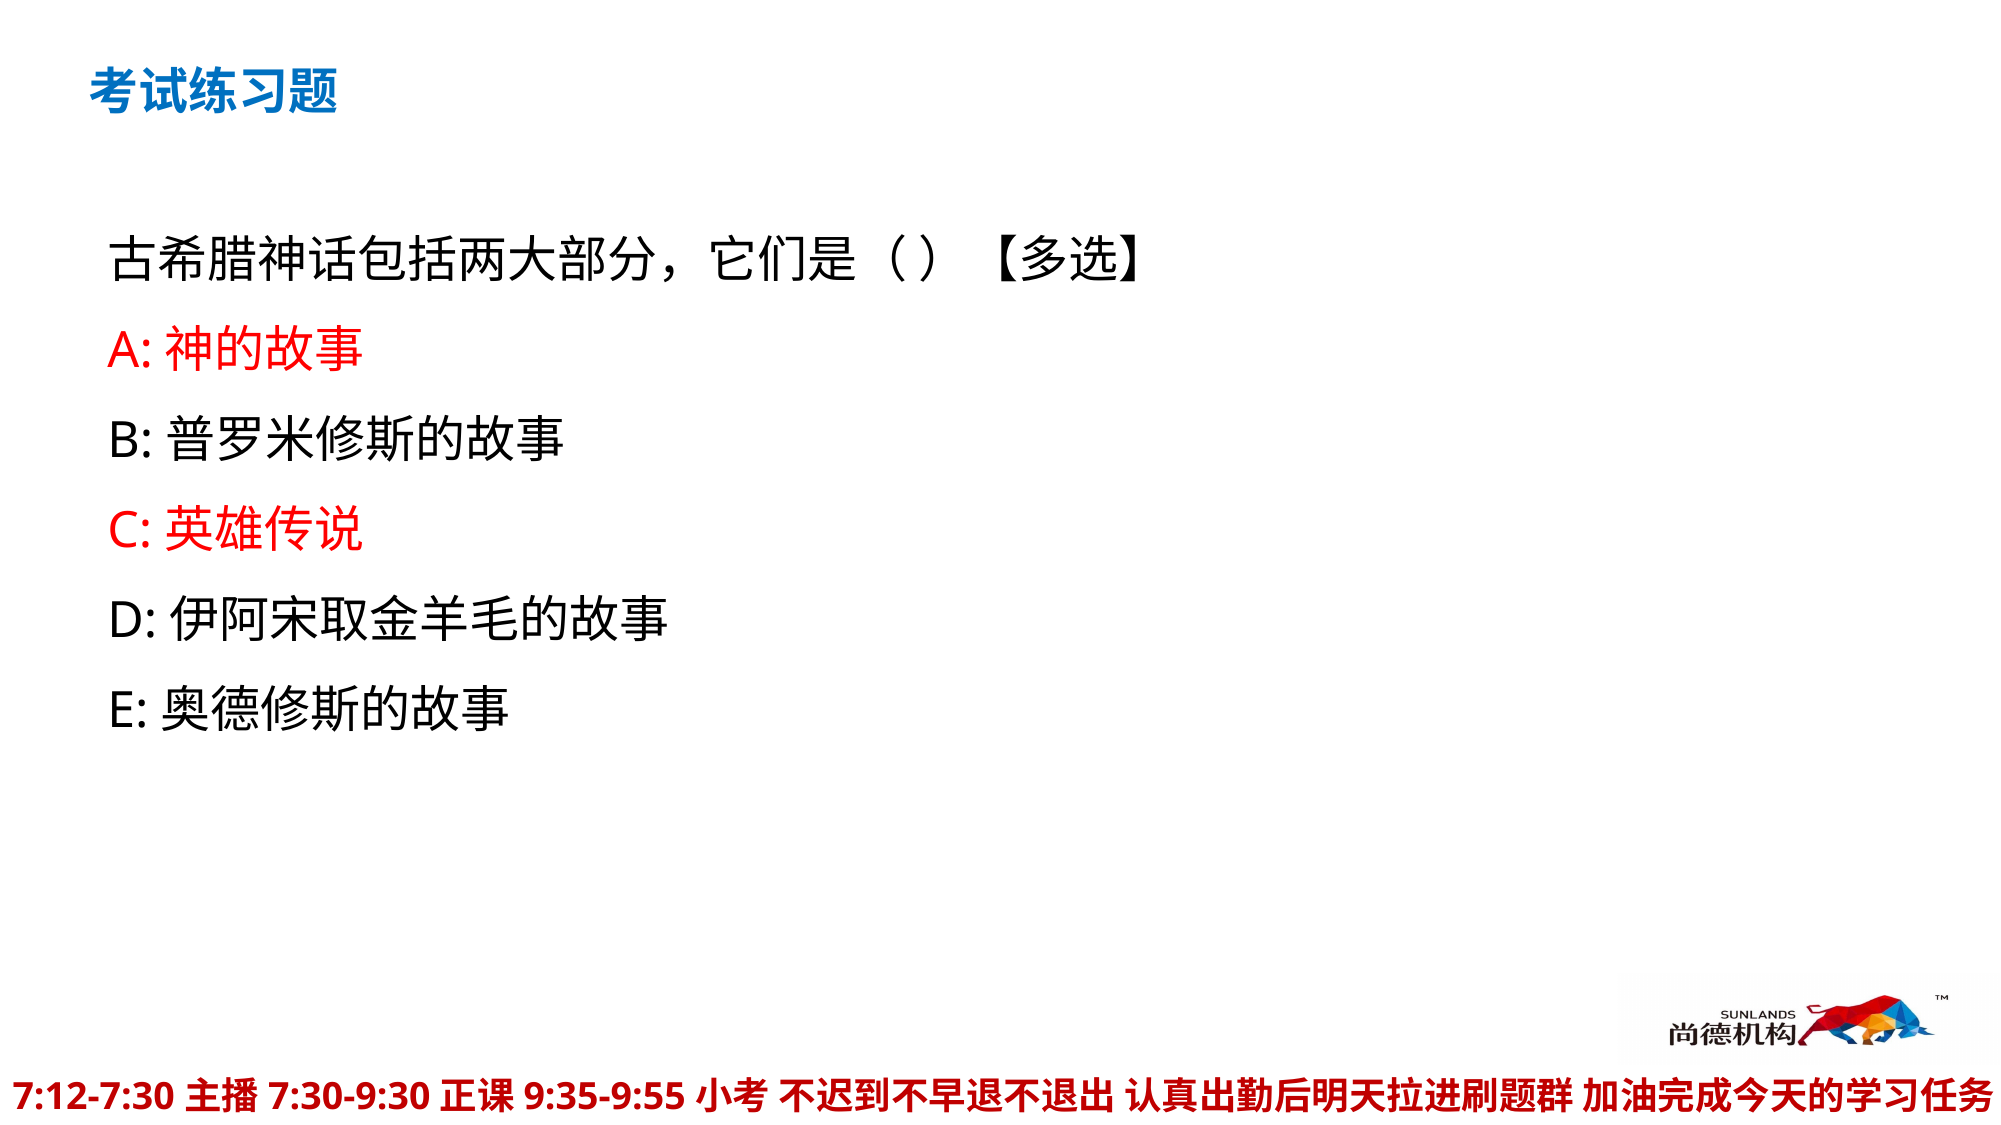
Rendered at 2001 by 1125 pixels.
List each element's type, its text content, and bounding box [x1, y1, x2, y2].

text_box 考试练习题 [73, 51, 354, 127]
text_box 古希腊神话包括两大部分，它们是（ ）【多选】 A:神的故事 B:普罗米修斯的故事 C:英雄传说 D:伊阿宋取金羊毛的故事 E:奥德修斯的故事 [92, 190, 1432, 746]
picture [1617, 973, 2001, 1065]
